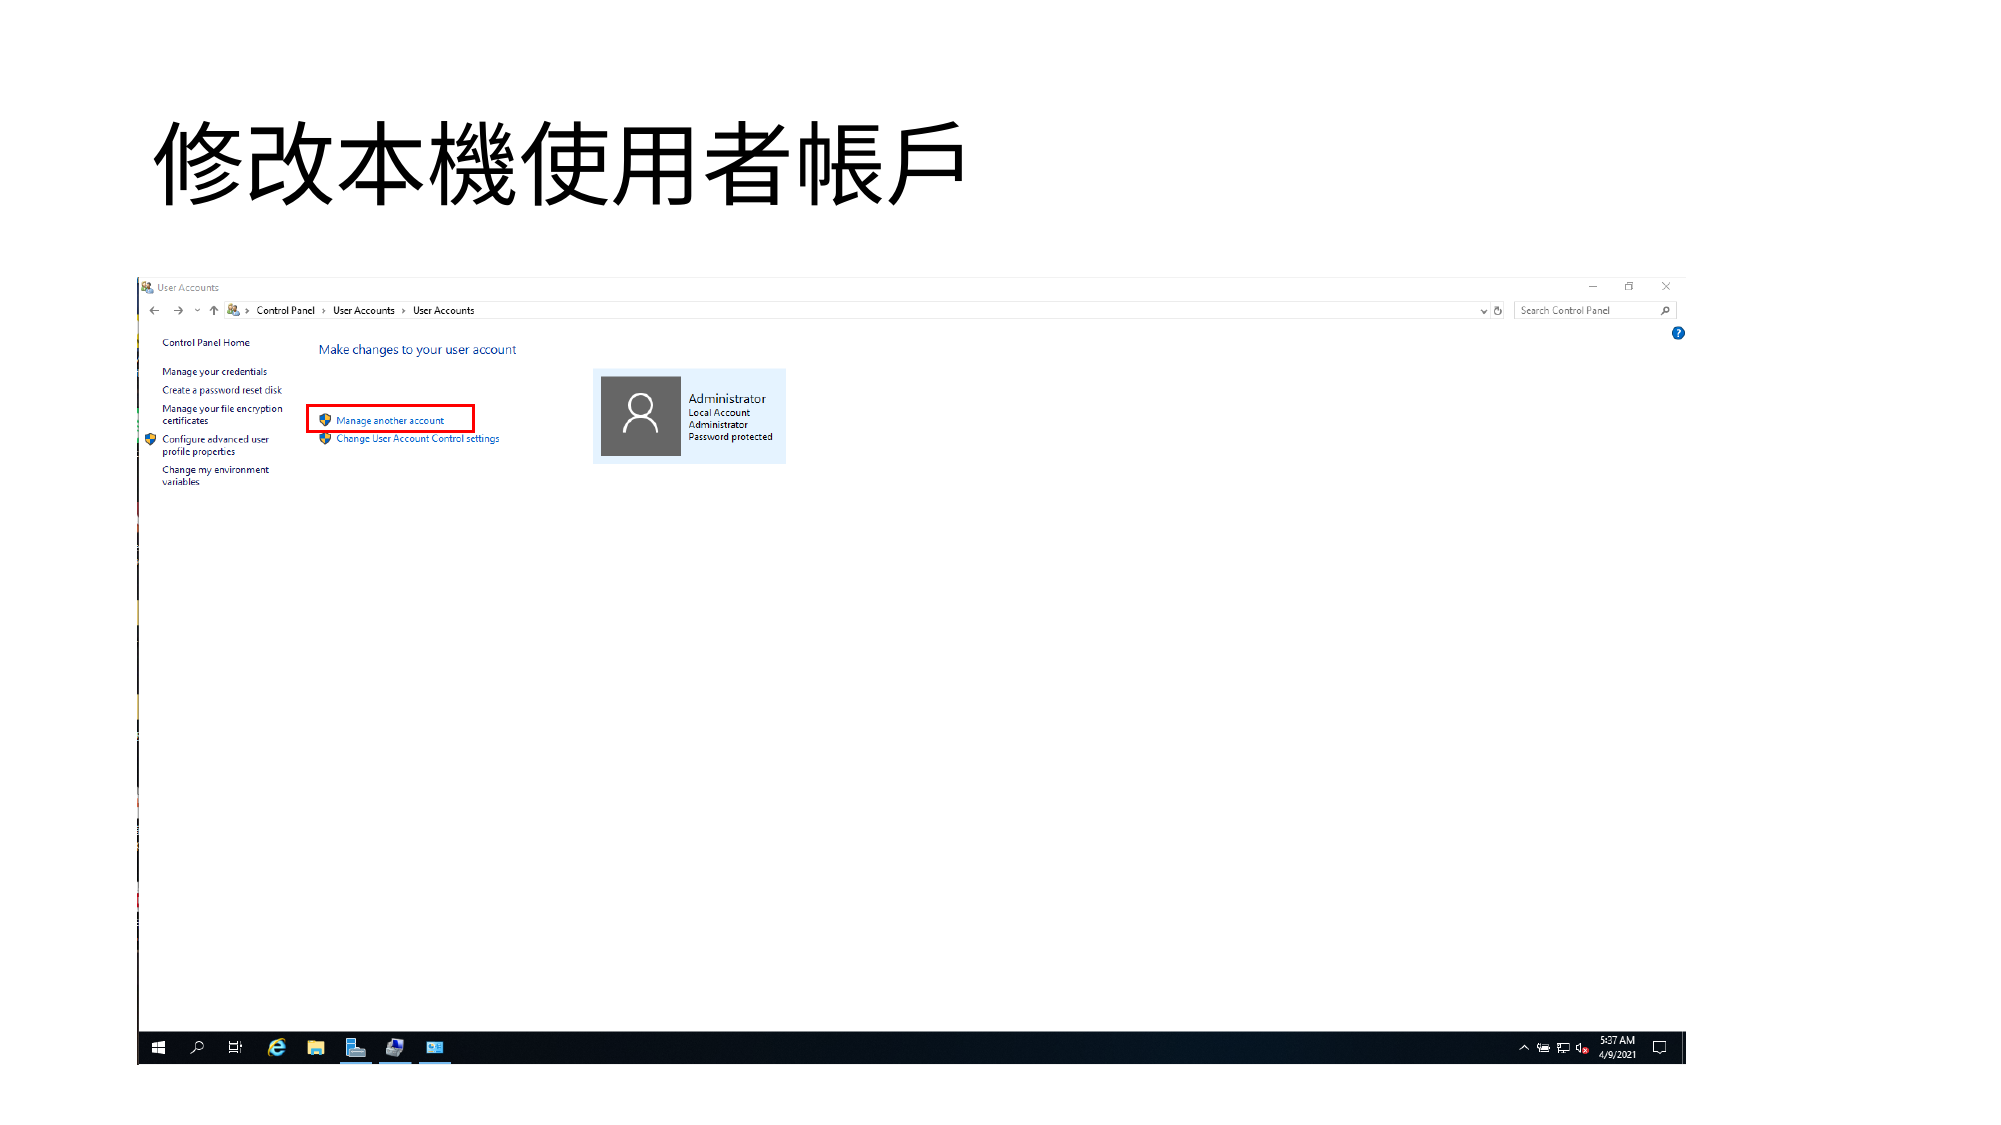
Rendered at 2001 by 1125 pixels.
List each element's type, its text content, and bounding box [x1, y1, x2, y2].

title 修改本機使用者帳戶 [137, 59, 1863, 278]
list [137, 277, 1686, 1066]
